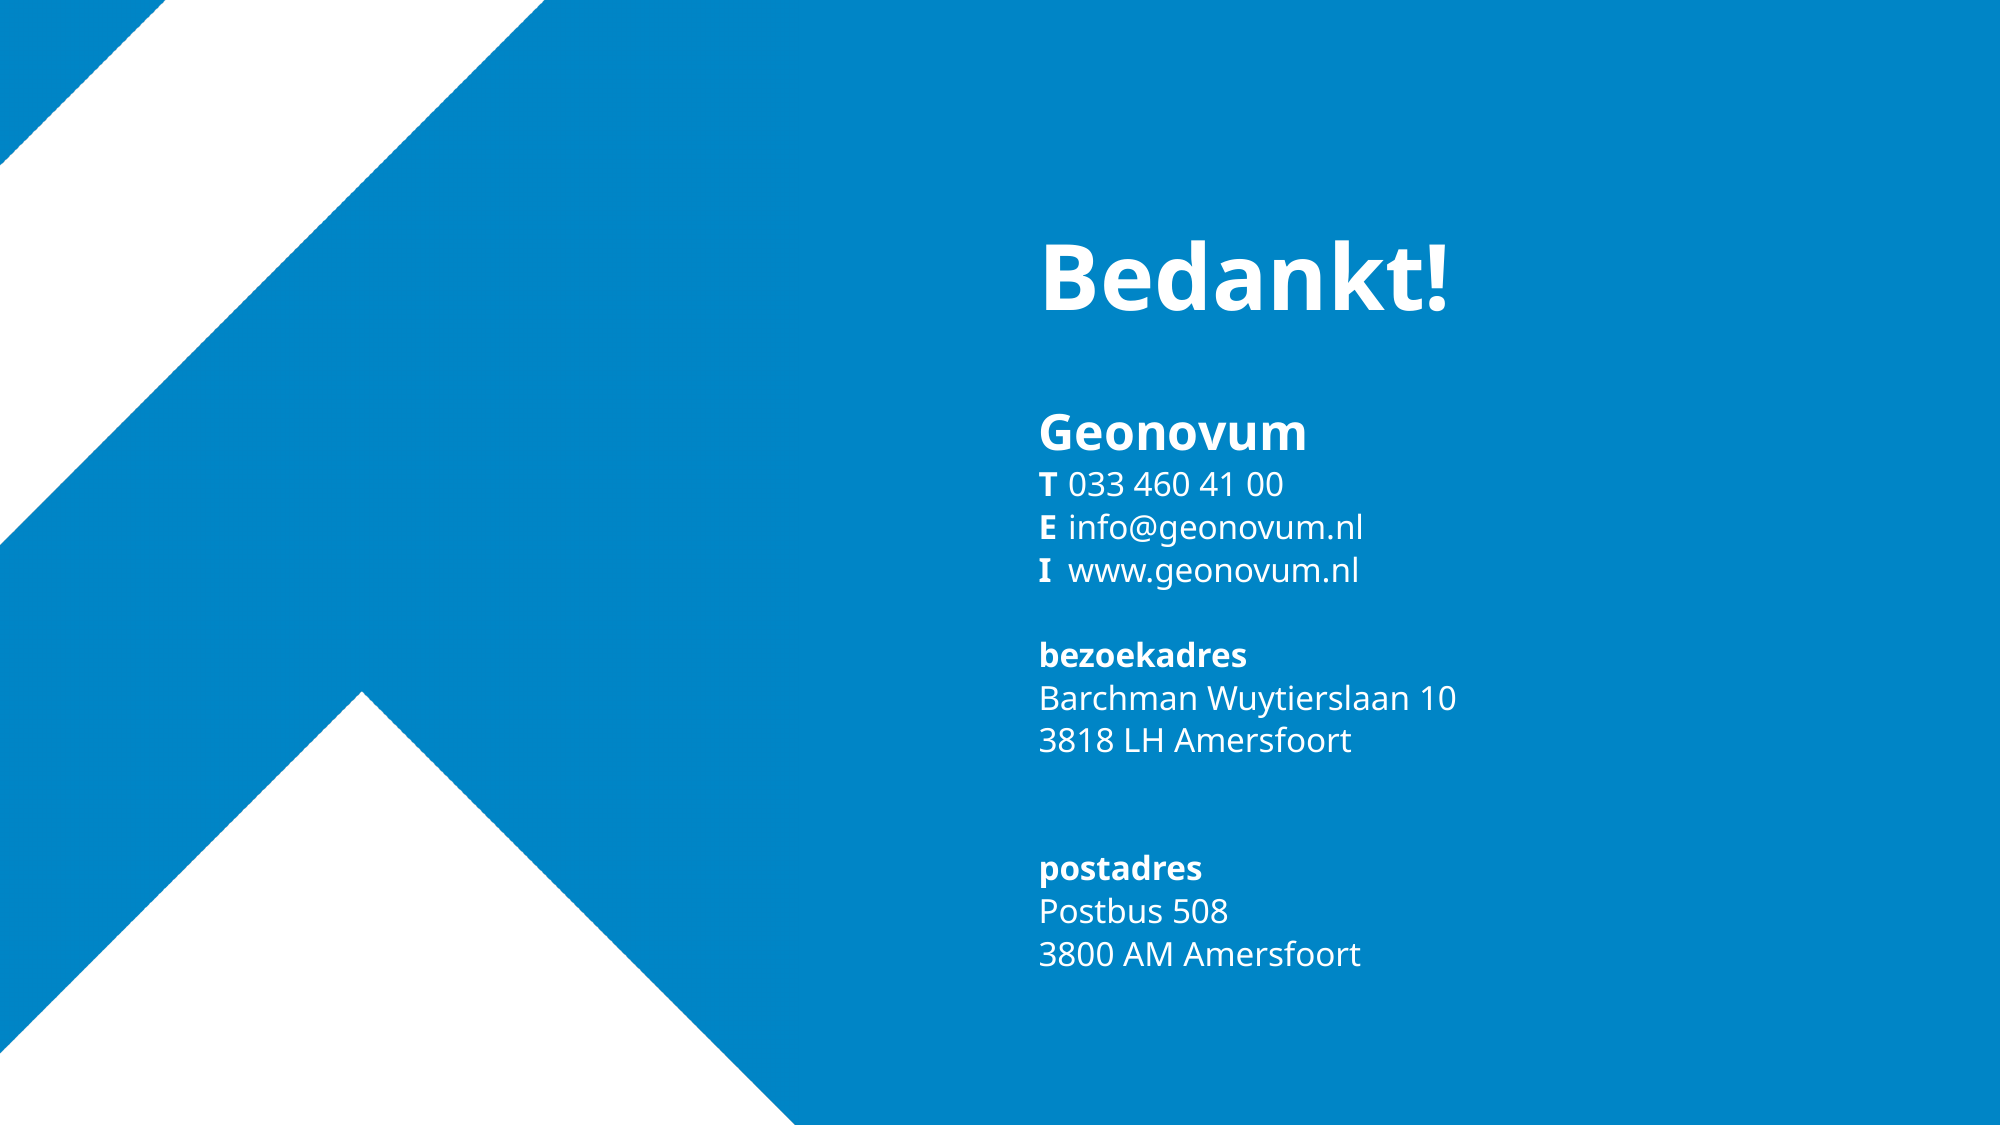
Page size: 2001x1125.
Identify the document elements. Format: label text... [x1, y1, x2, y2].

picture [0, 693, 793, 1125]
title Bedankt! [1023, 48, 1951, 336]
picture [0, 0, 543, 543]
